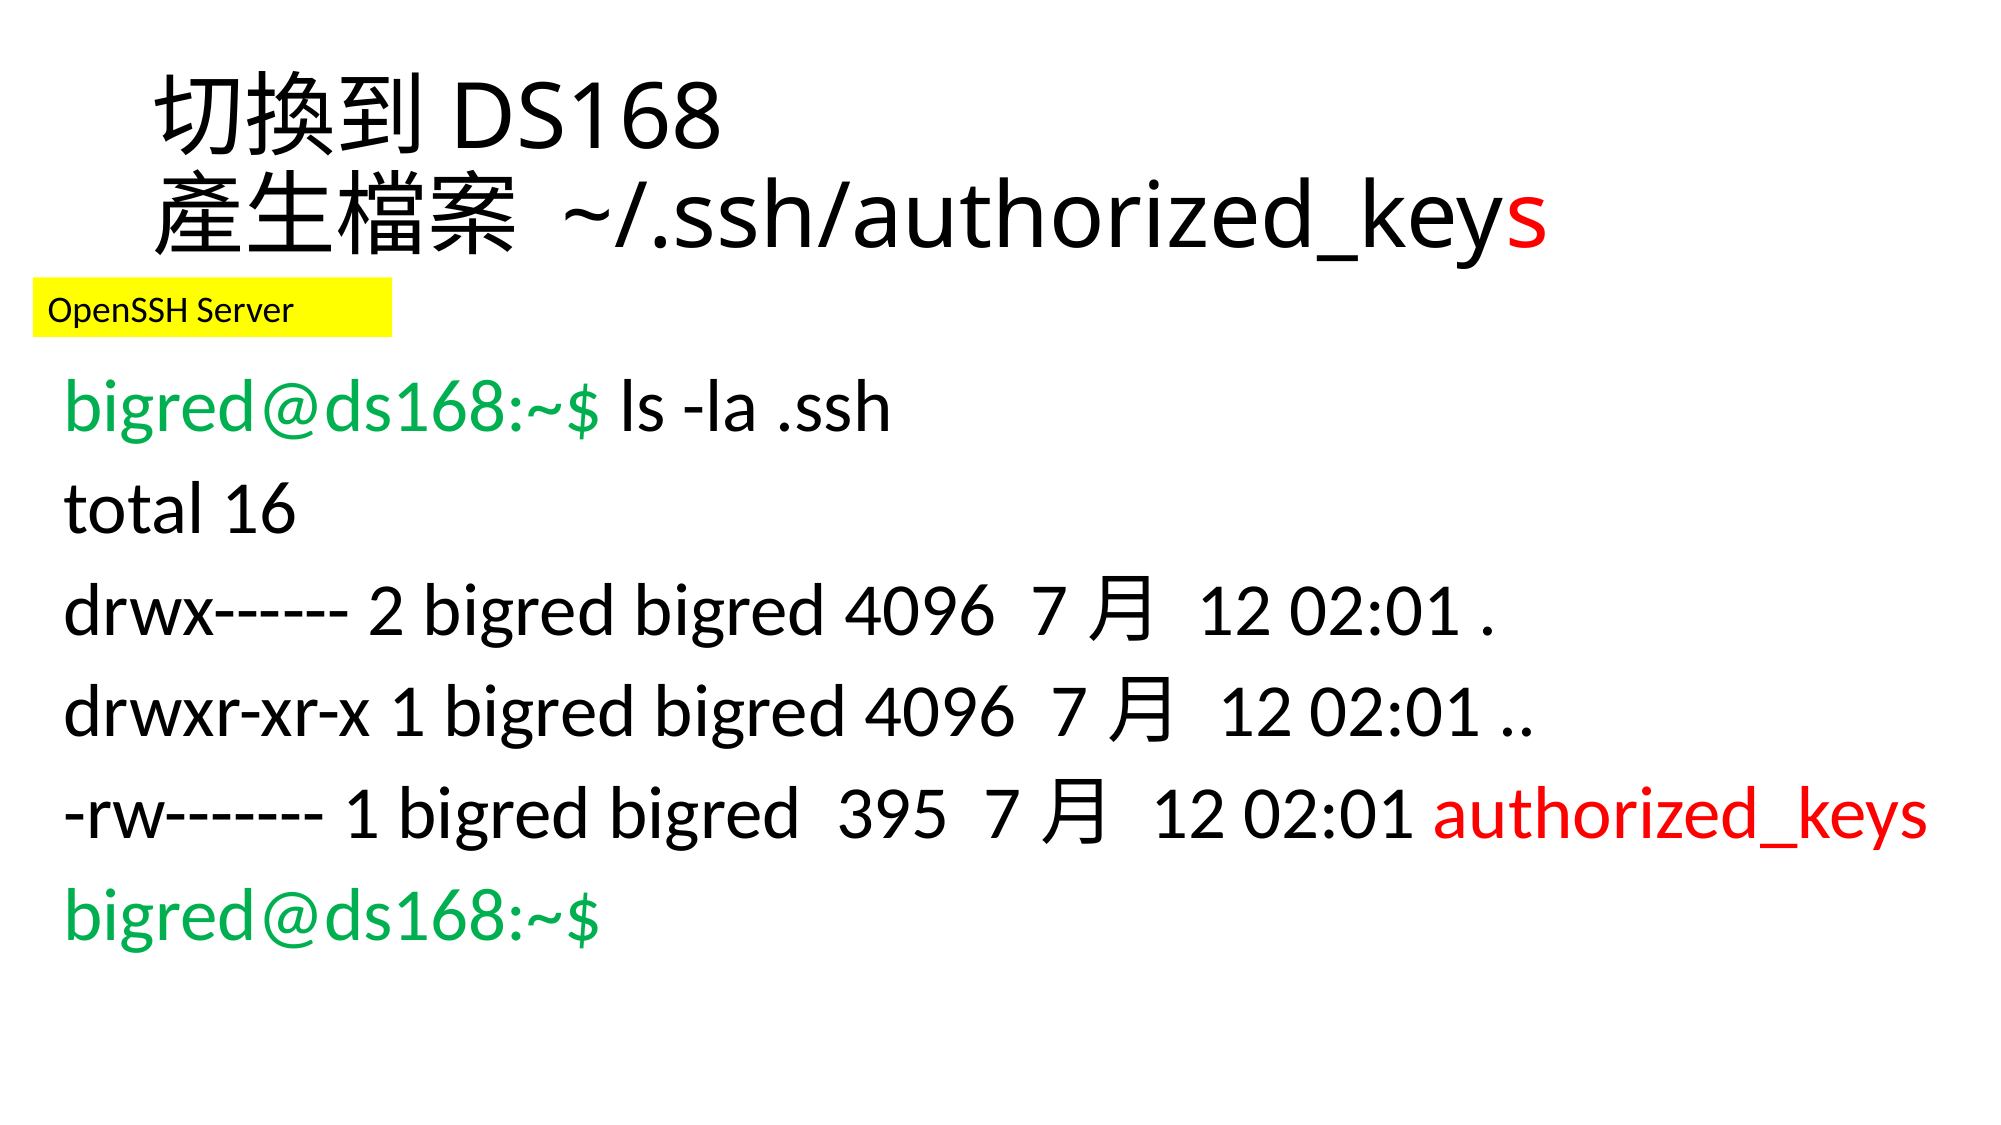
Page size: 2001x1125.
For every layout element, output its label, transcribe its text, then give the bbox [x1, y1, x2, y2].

text_box OpenSSH Server [32, 277, 393, 337]
title 切換到DS168 產生檔案 ~/.ssh/authorized_keys [137, 59, 1863, 278]
list bigred@ds168:~$ ls -la .ssh total 16 drwx------ 2 bigred bigred 4096 7月 12 02:01 . drwxr-xr-x 1 bigred bigred 4096 7月 12 02:01 .. -rw------- 1 bigred bigred 395 7月 12 02:01 authorized_keys bigred@ds168:~$ [48, 359, 1952, 1073]
